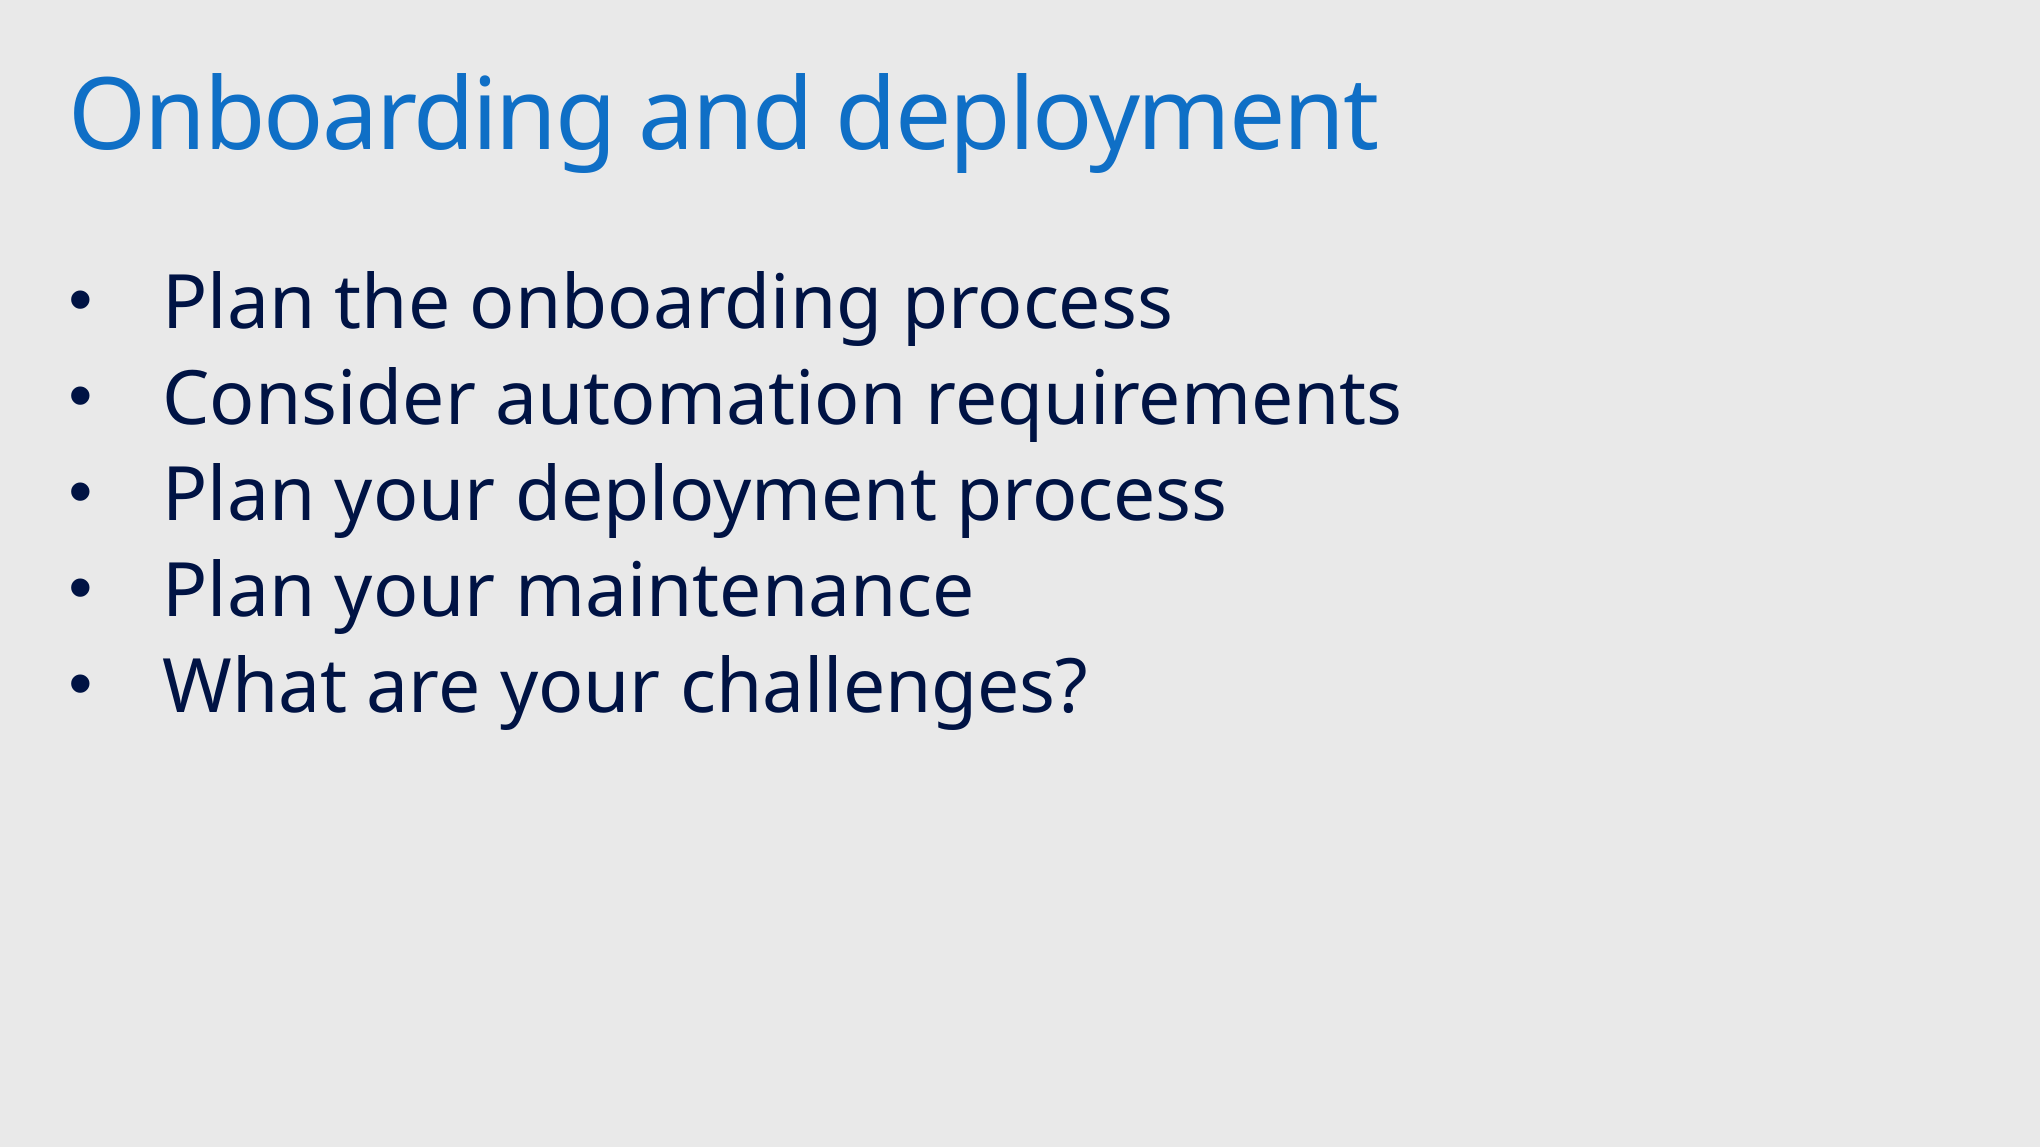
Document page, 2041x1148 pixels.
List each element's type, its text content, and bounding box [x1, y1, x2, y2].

list Plan the onboarding process Consider automation requirements Plan your deployment process Plan your maintenance What are your challenges? [44, 248, 1870, 761]
title Onboarding and deployment [45, 48, 1971, 199]
